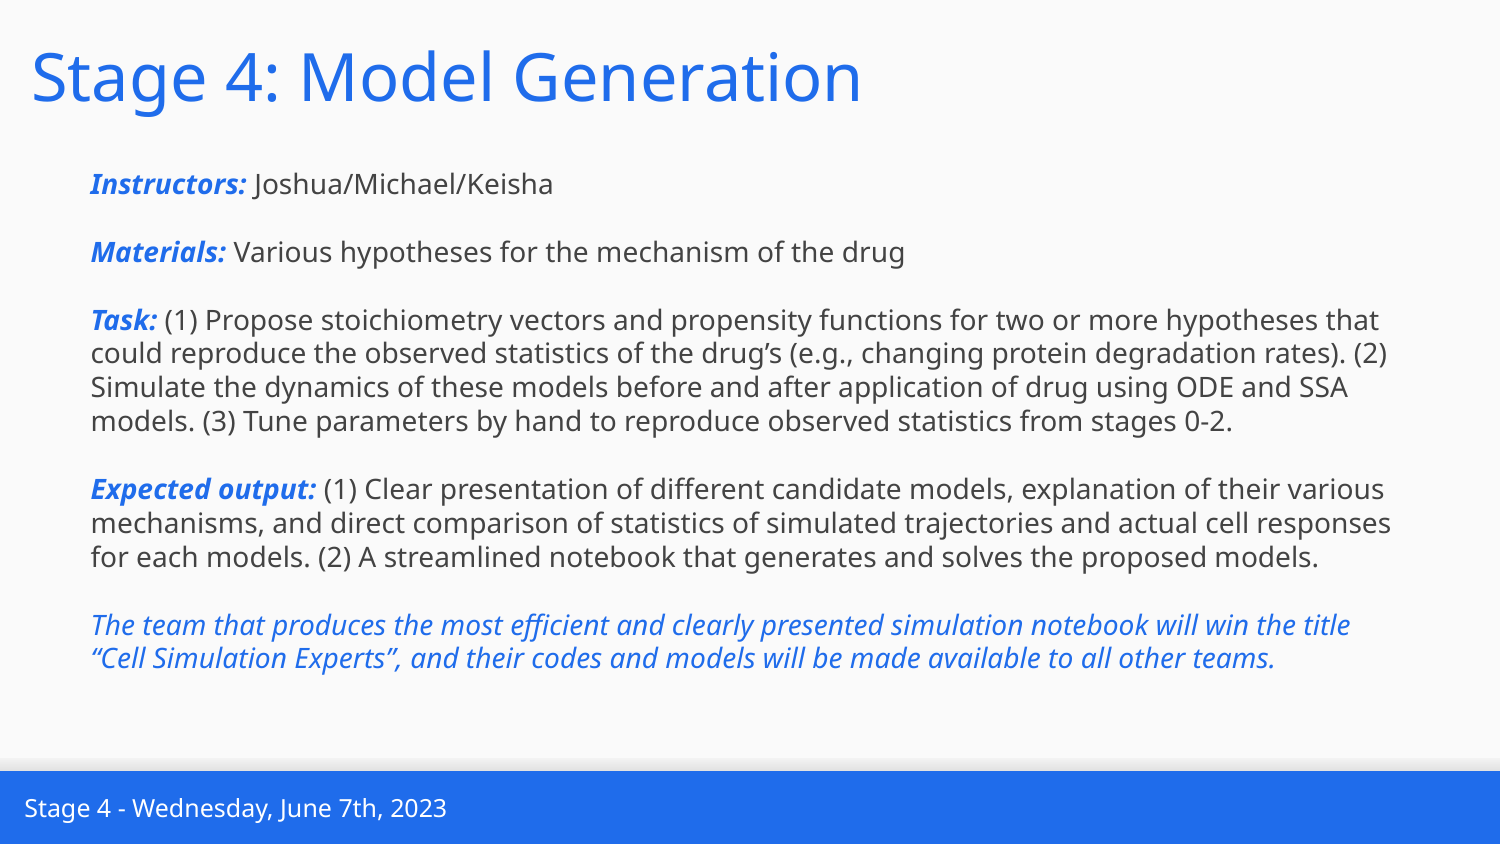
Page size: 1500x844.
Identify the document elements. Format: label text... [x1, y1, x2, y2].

list Stage 4 - Wednesday, June 7th, 2023 [9, 770, 1385, 844]
title Stage 4: Model Generation [16, 37, 1405, 112]
list Instructors: Joshua/Michael/Keisha Materials: Various hypotheses for the mechanism of the drug Task: (1) Propose stoichiometry vectors and propensity functions for two or more hypotheses that could reproduce the observed statistics of the drug’s (e.g., changing protein degradation rates). (2) Simulate the dynamics of these models before and after application of drug using ODE and SSA models. (3) Tune parameters by hand to reproduce observed statistics from stages 0-2. Expected output: (1) Clear presentation of different candidate models, explanation of their various mechanisms, and direct comparison of statistics of simulated trajectories and actual cell responses for each models. (2) A streamlined notebook that generates and solves the proposed models. The team that produces the most efficient and clearly presented simulation notebook will win the title “Cell Simulation Experts”, and their codes and models will be made available to all other teams. [75, 151, 1425, 706]
